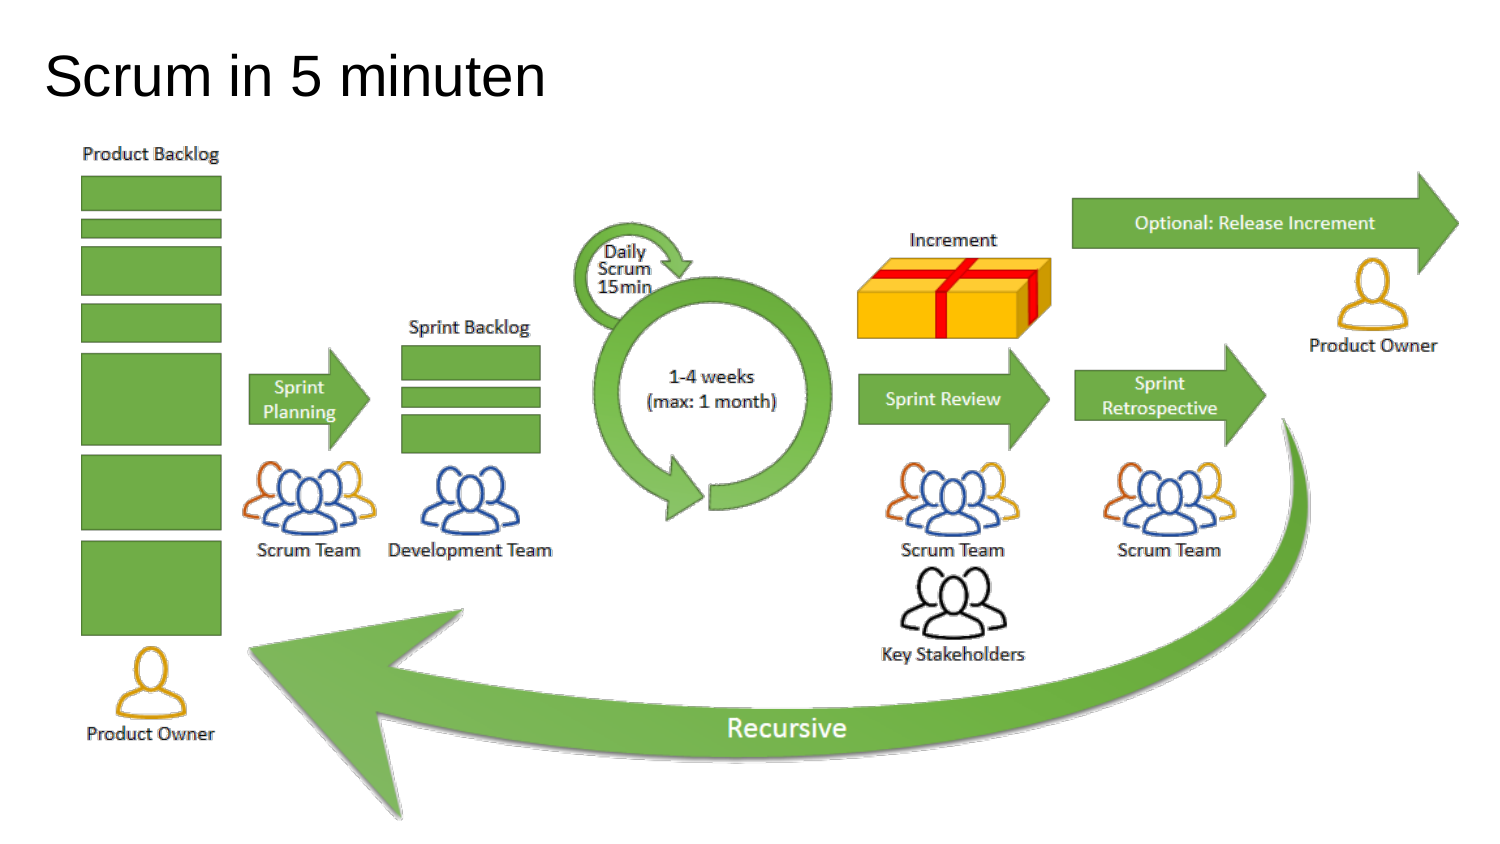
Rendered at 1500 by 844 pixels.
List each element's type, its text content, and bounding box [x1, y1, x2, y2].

picture [81, 145, 1459, 821]
title Scrum in 5 minuten [29, 23, 1428, 118]
